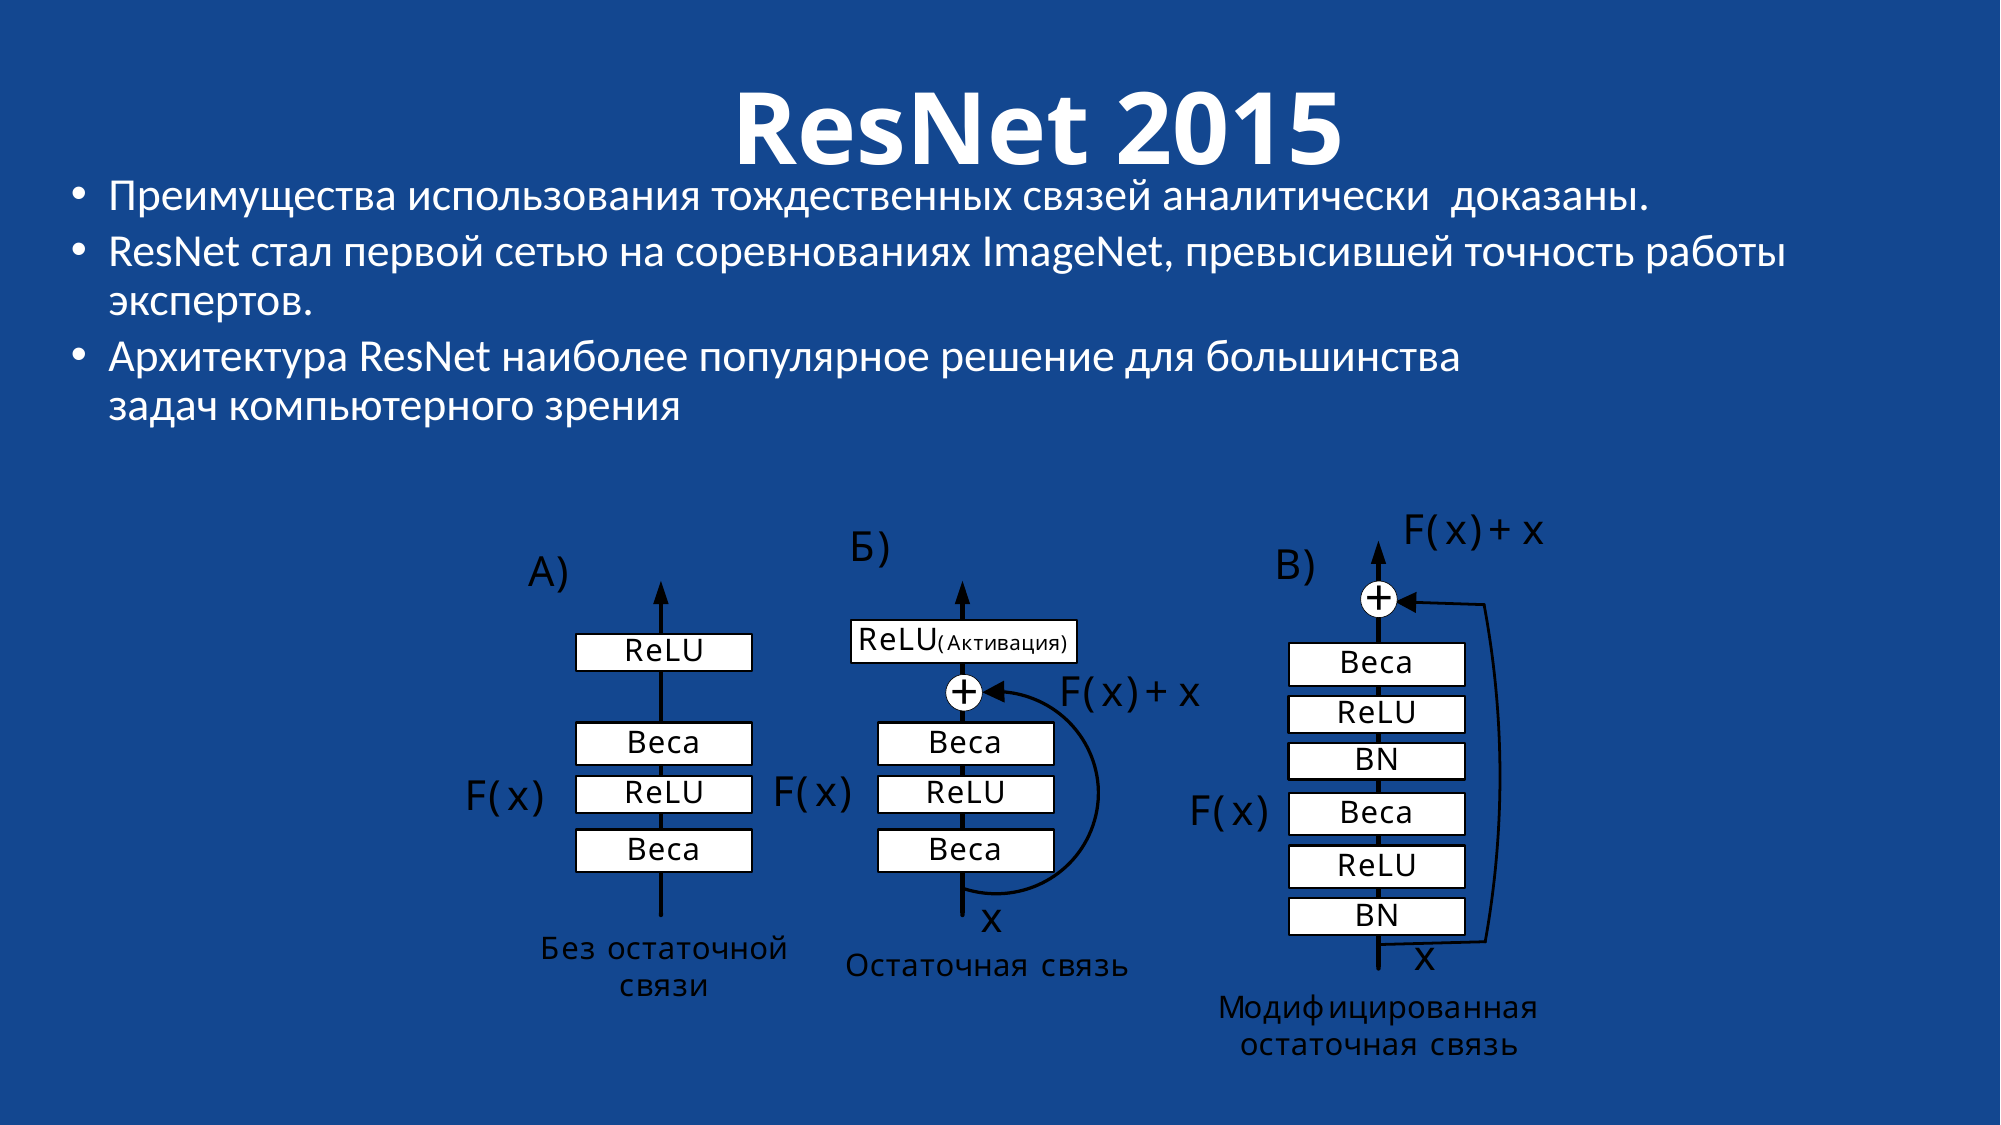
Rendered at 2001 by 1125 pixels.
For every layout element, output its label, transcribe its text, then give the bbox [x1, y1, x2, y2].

list Преимущества использования тождественных связей аналитически доказаны. ResNet стал первой сетью на соревнованиях ImageNet, превысившей точность работы экспертов. Архитектура ResNet наиболее популярное решение для большинства задач компьютерного зрения [55, 163, 1939, 1083]
title ResNet 2015 [137, 59, 1939, 163]
picture [442, 491, 1568, 1078]
